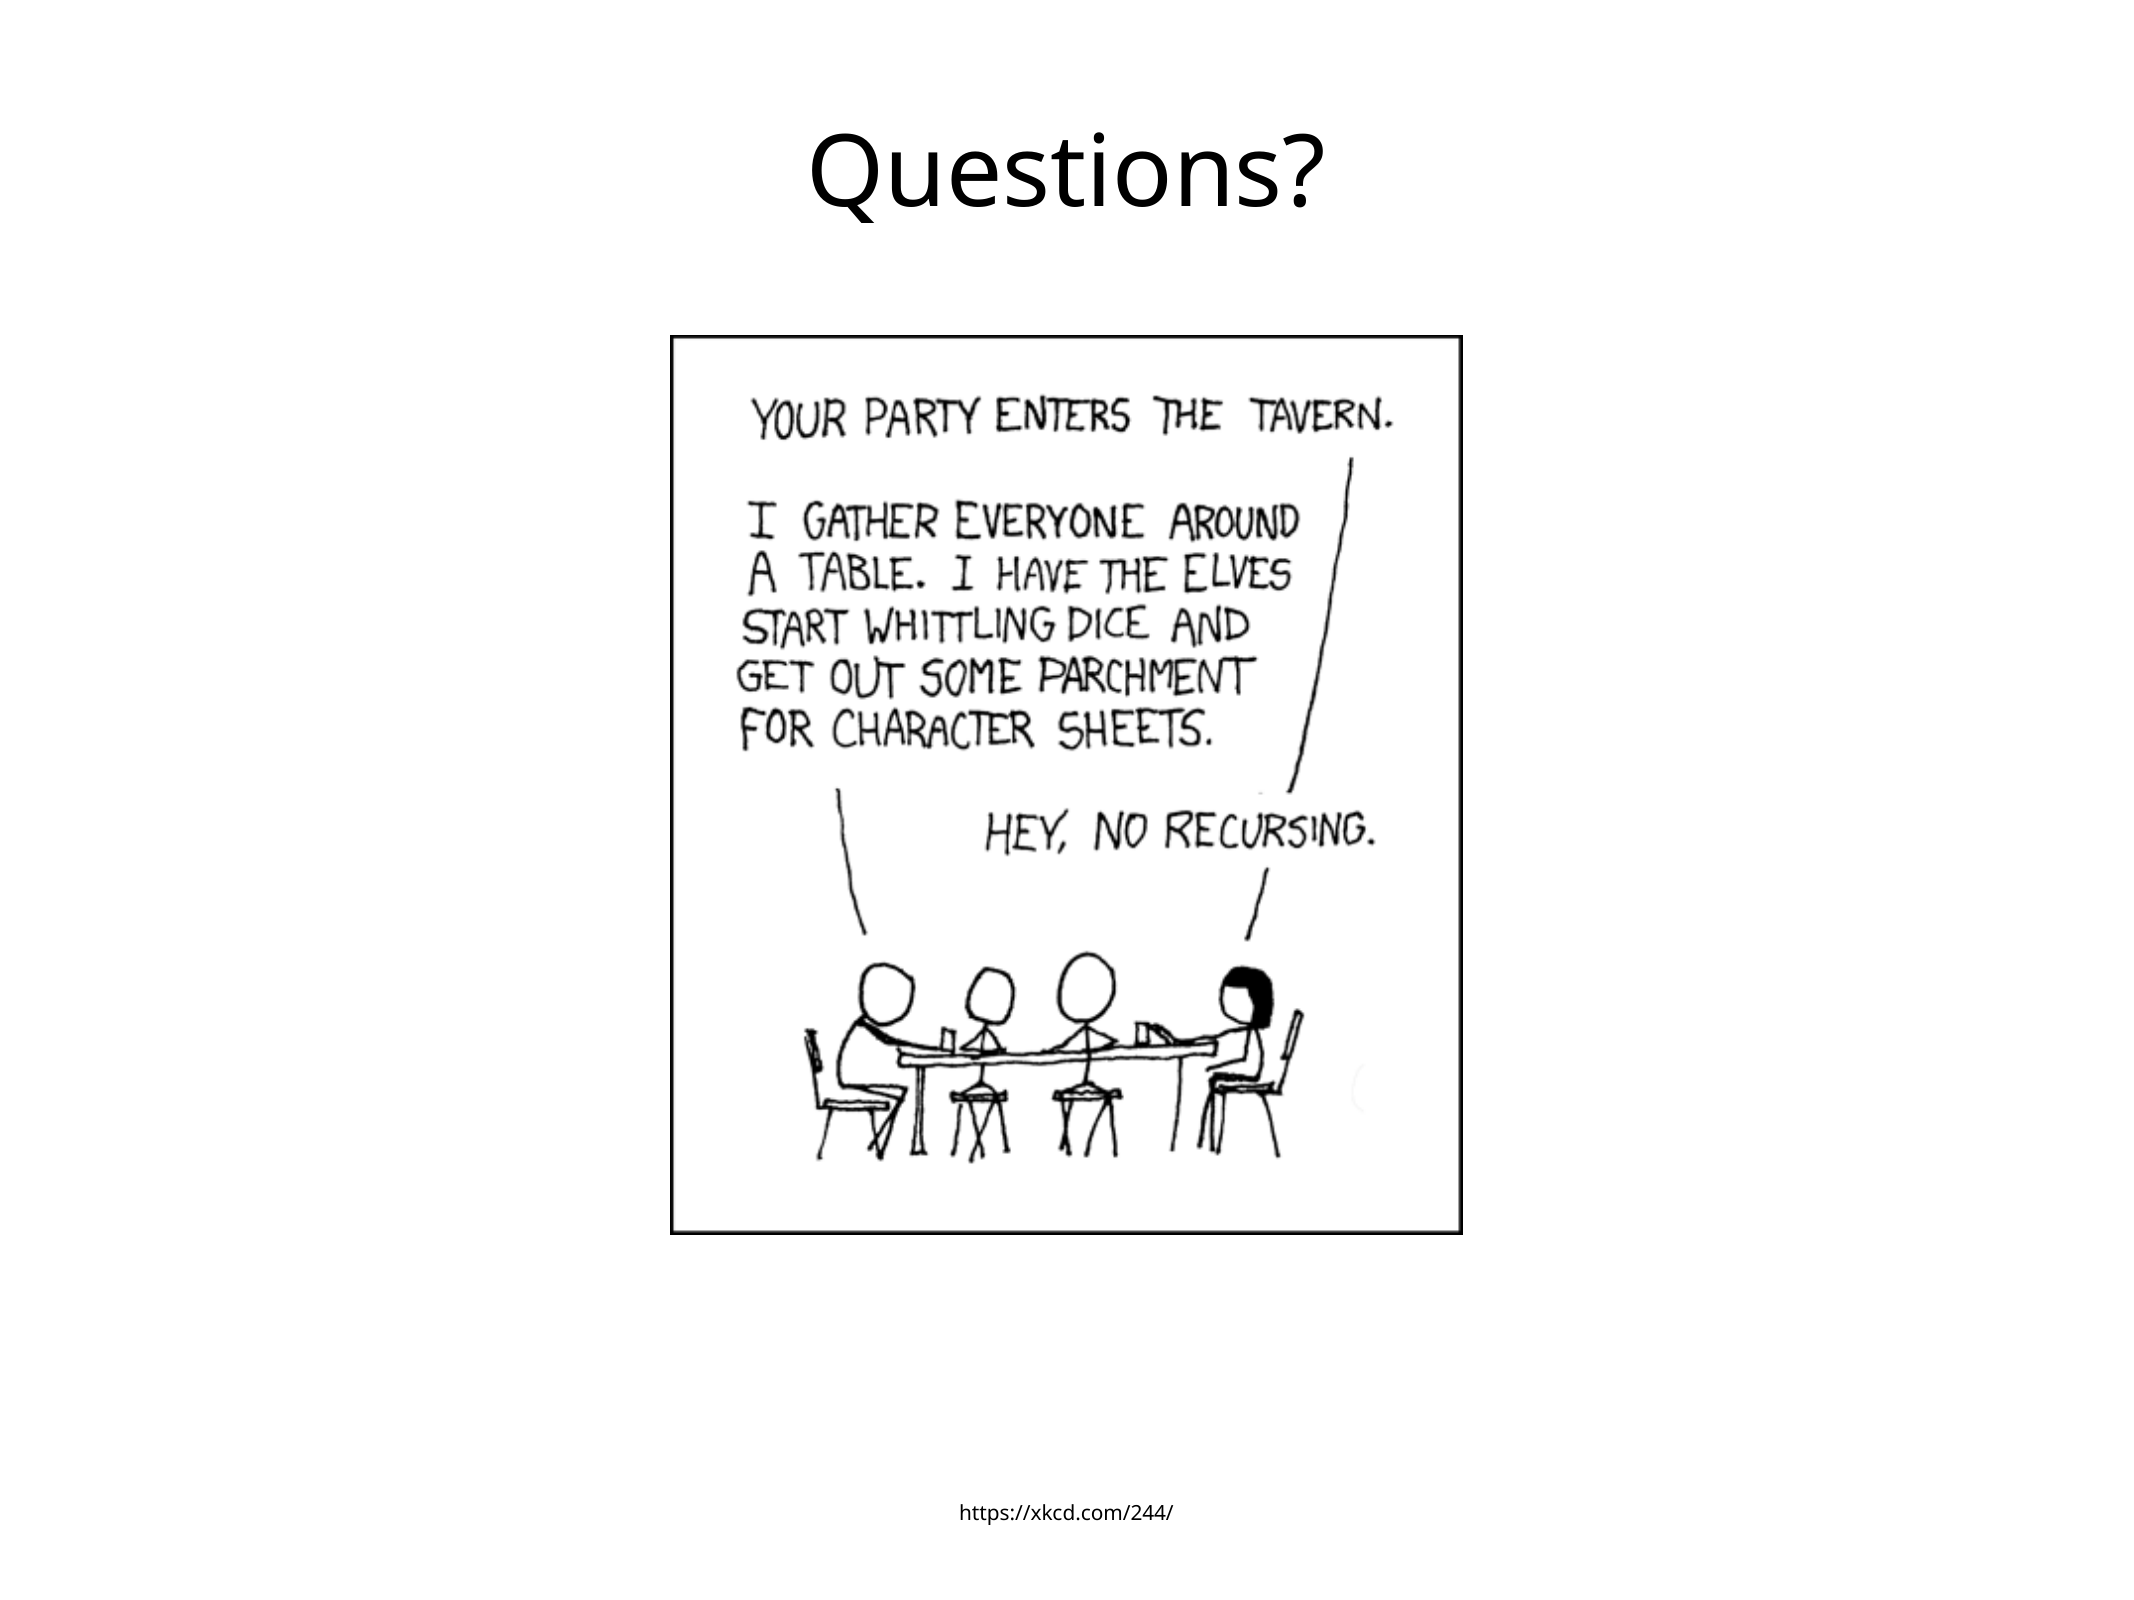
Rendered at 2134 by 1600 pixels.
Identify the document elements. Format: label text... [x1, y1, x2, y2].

text_box https://xkcd.com/244/ [950, 1491, 1182, 1533]
picture [670, 335, 1463, 1235]
title Questions? [156, 72, 1978, 261]
